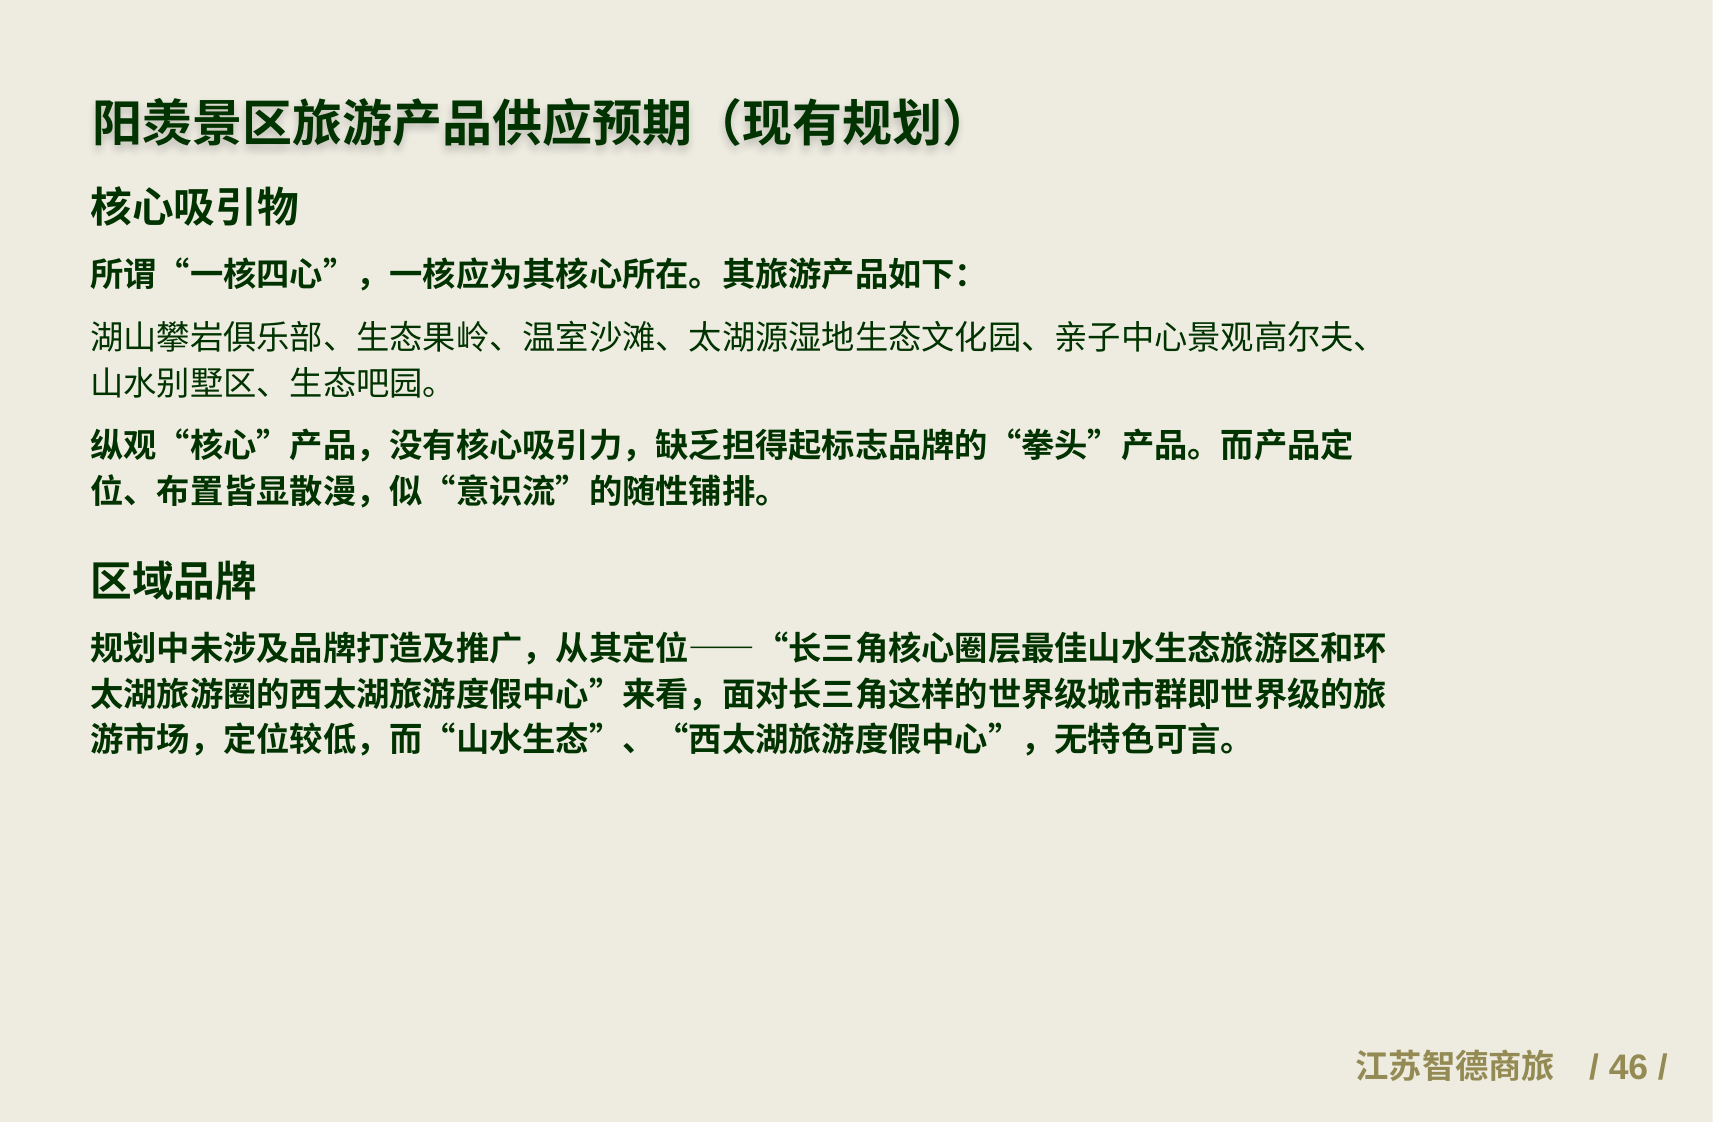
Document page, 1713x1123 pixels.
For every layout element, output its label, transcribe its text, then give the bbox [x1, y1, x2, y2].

text_box 阳羡景区旅游产品供应预期（现有规划） [77, 83, 1019, 159]
text_box 核心吸引物 所谓“一核四心”，一核应为其核心所在。其旅游产品如下： 湖山攀岩俱乐部、生态果岭、温室沙滩、太湖源湿地生态文化园、亲子中心景观高尔夫、山水别墅区、生态吧园。 纵观“核心”产品，没有核心吸引力，缺乏担得起标志品牌的“拳头”产品。而产品定位、布置皆显散漫，似“意识流”的随性铺排。 [75, 177, 1406, 518]
text_box 区域品牌 规划中未涉及品牌打造及推广，从其定位——“长三角核心圈层最佳山水生态旅游区和环太湖旅游圈的西太湖旅游度假中心”来看，面对长三角这样的世界级城市群即世界级的旅游市场，定位较低，而“山水生态”、“西太湖旅游度假中心”，无特色可言。 [75, 551, 1406, 766]
